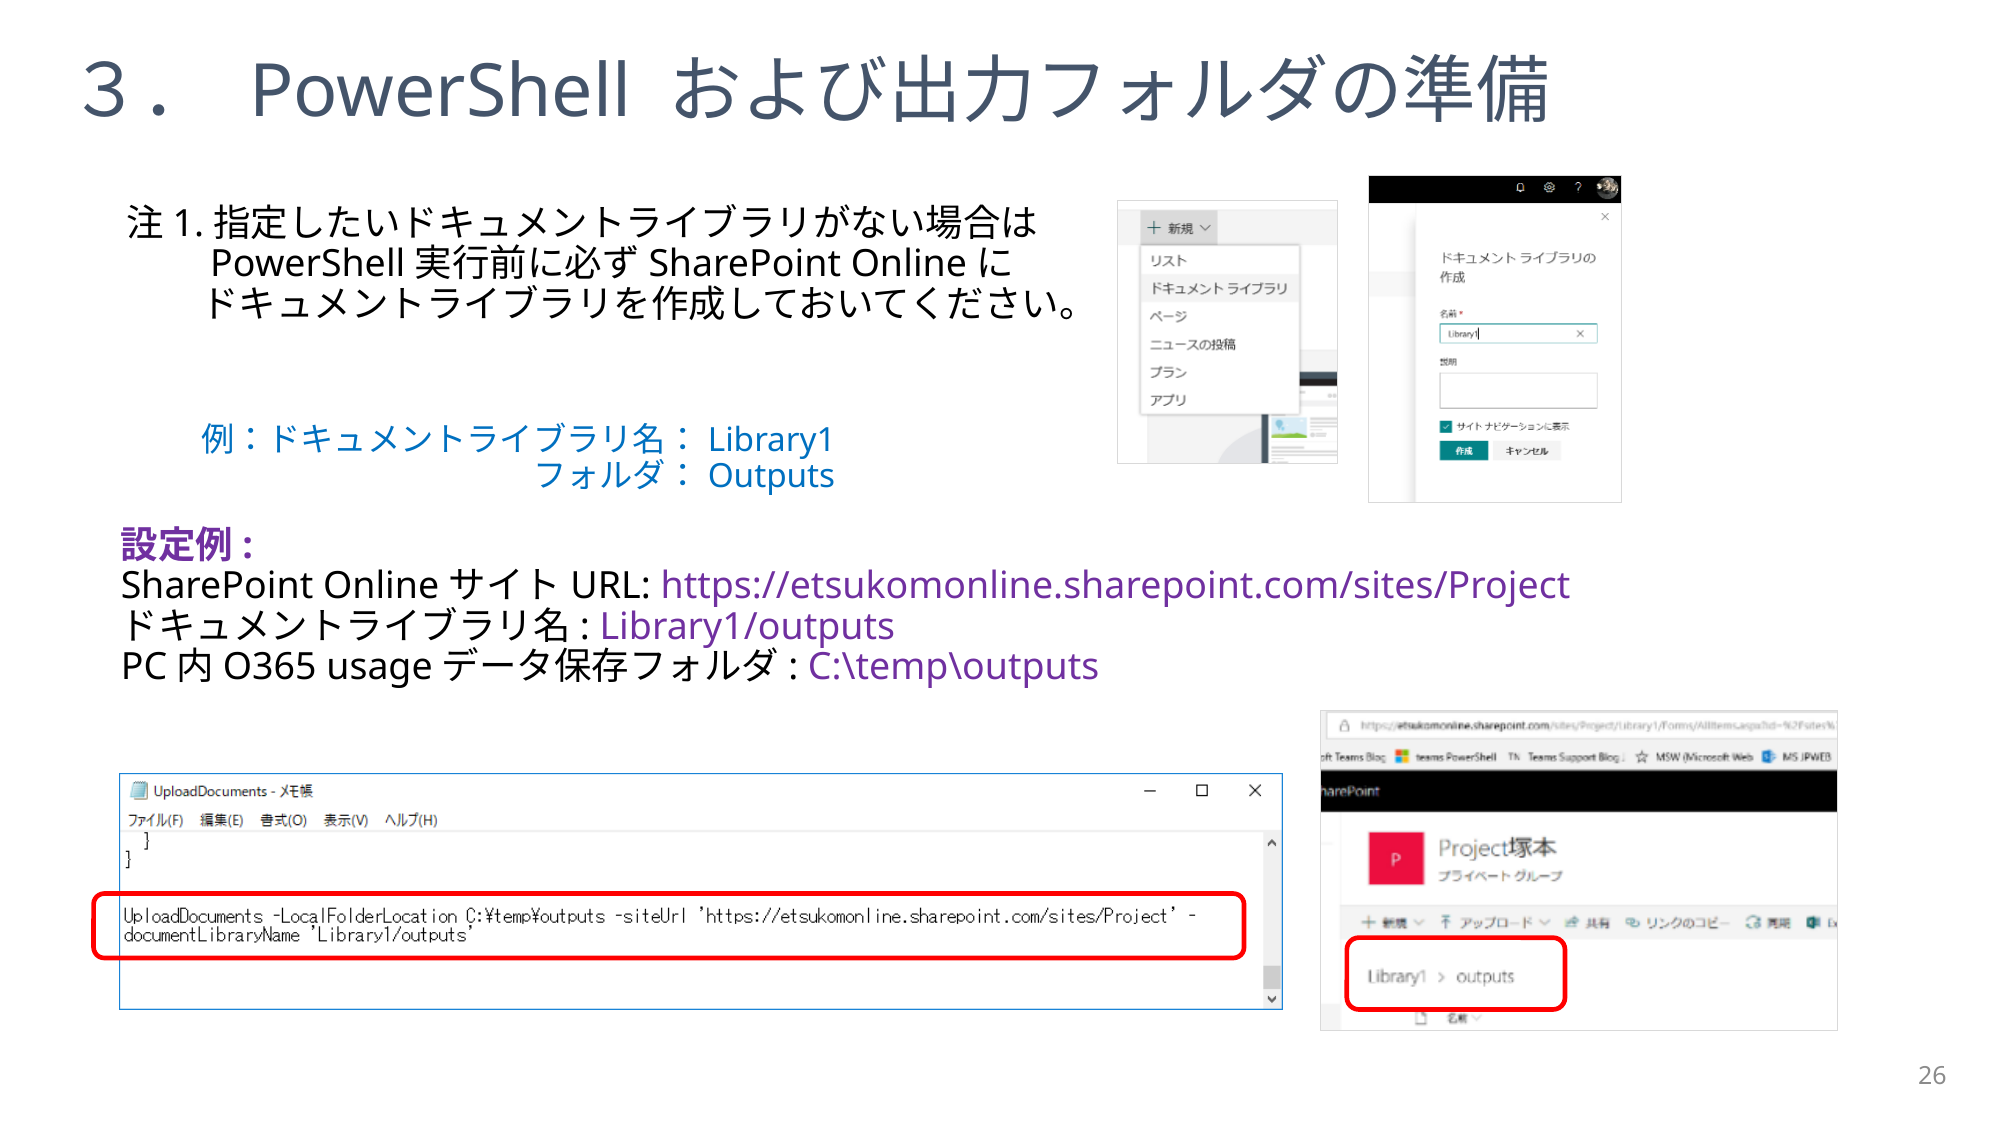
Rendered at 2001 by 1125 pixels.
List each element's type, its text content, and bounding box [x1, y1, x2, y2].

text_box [1320, 709, 1838, 1031]
text_box [92, 892, 119, 960]
picture [1368, 175, 1622, 503]
picture [119, 773, 1283, 1010]
text_box 26 [1875, 1052, 1962, 1113]
picture [1117, 200, 1338, 464]
text_box 注1.指定したいドキュメントライブラリがない場合は PowerShell実行前に必ずSharePoint Onlineに ドキュメントライブラリを作成しておいてください。 例：ドキュメントライブラリ名：Library1 フォルダ：Outputs [96, 180, 1122, 502]
text_box 設定例: SharePoint OnlineサイトURL: https://etsukomonline.sharepoint.com/sites/Project ドキュメントライブラリ名: Library1/outputs PC内O365 usageデータ保存フォルダ: C:\temp\outputs [91, 502, 1840, 712]
text_box ３． PowerShell および出力フォルダの準備 [38, 29, 1788, 157]
